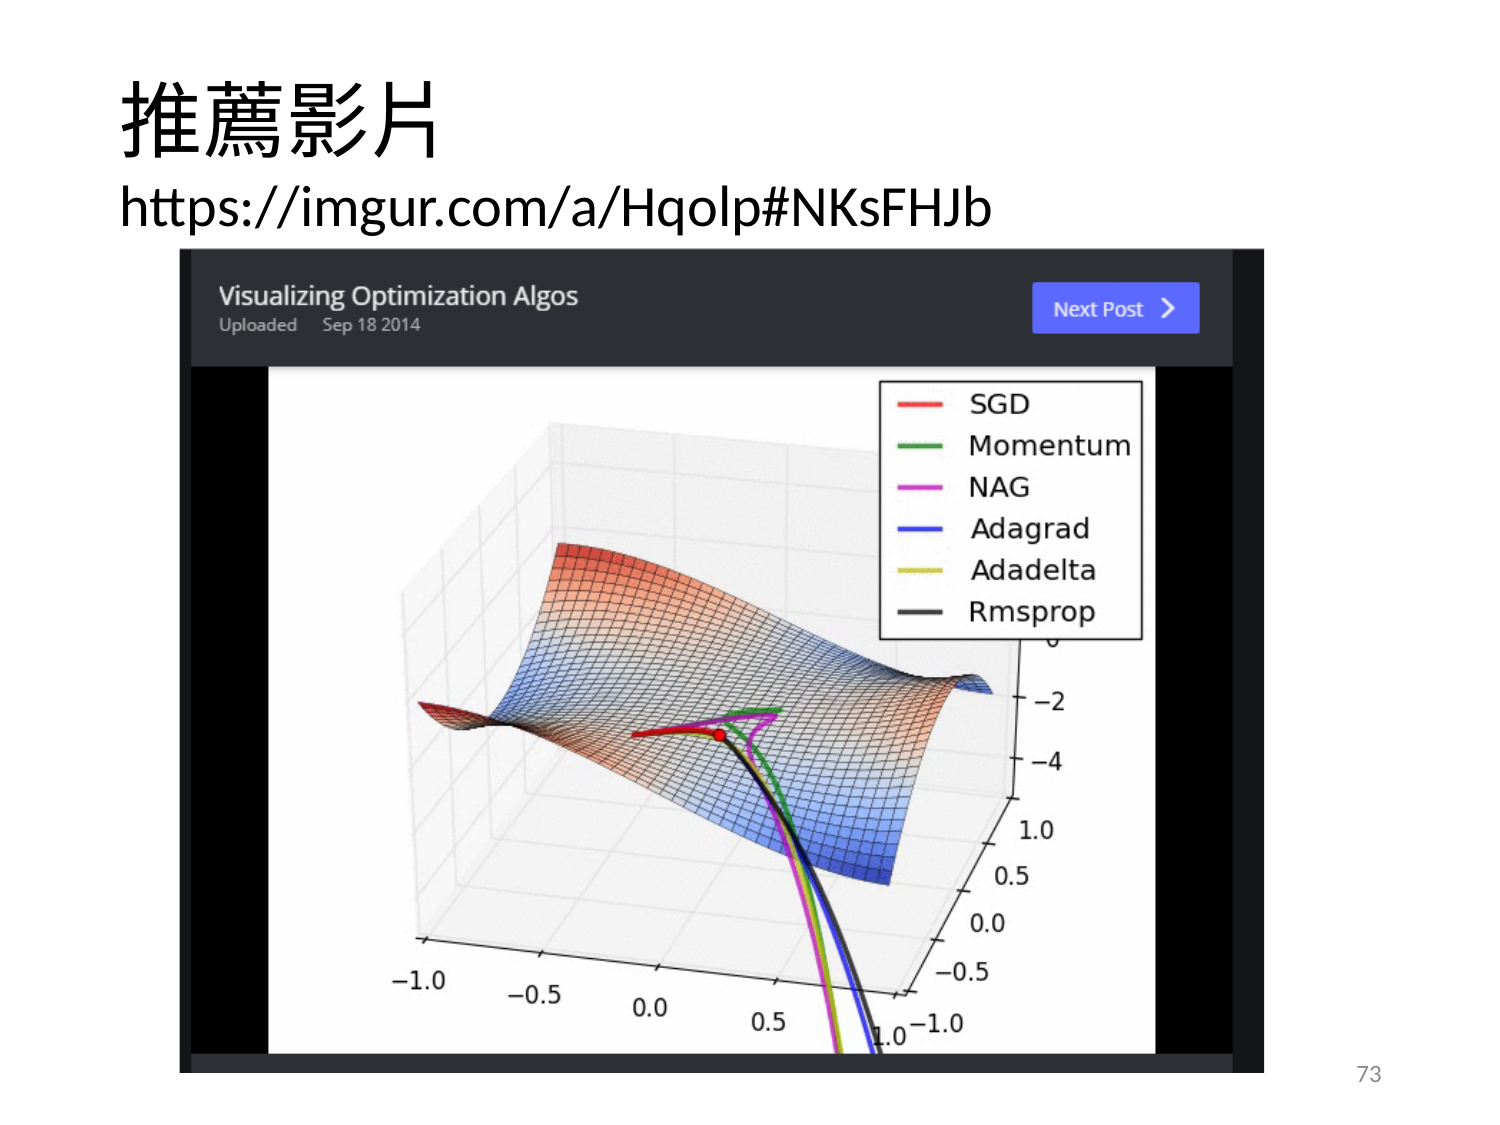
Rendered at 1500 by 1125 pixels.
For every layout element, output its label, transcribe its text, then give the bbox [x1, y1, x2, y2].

text_box 推薦影片 https://imgur.com/a/Hqolp#NKsFHJb [105, 60, 1009, 245]
picture [179, 248, 1265, 1073]
slide_number 73 [1059, 1042, 1397, 1103]
